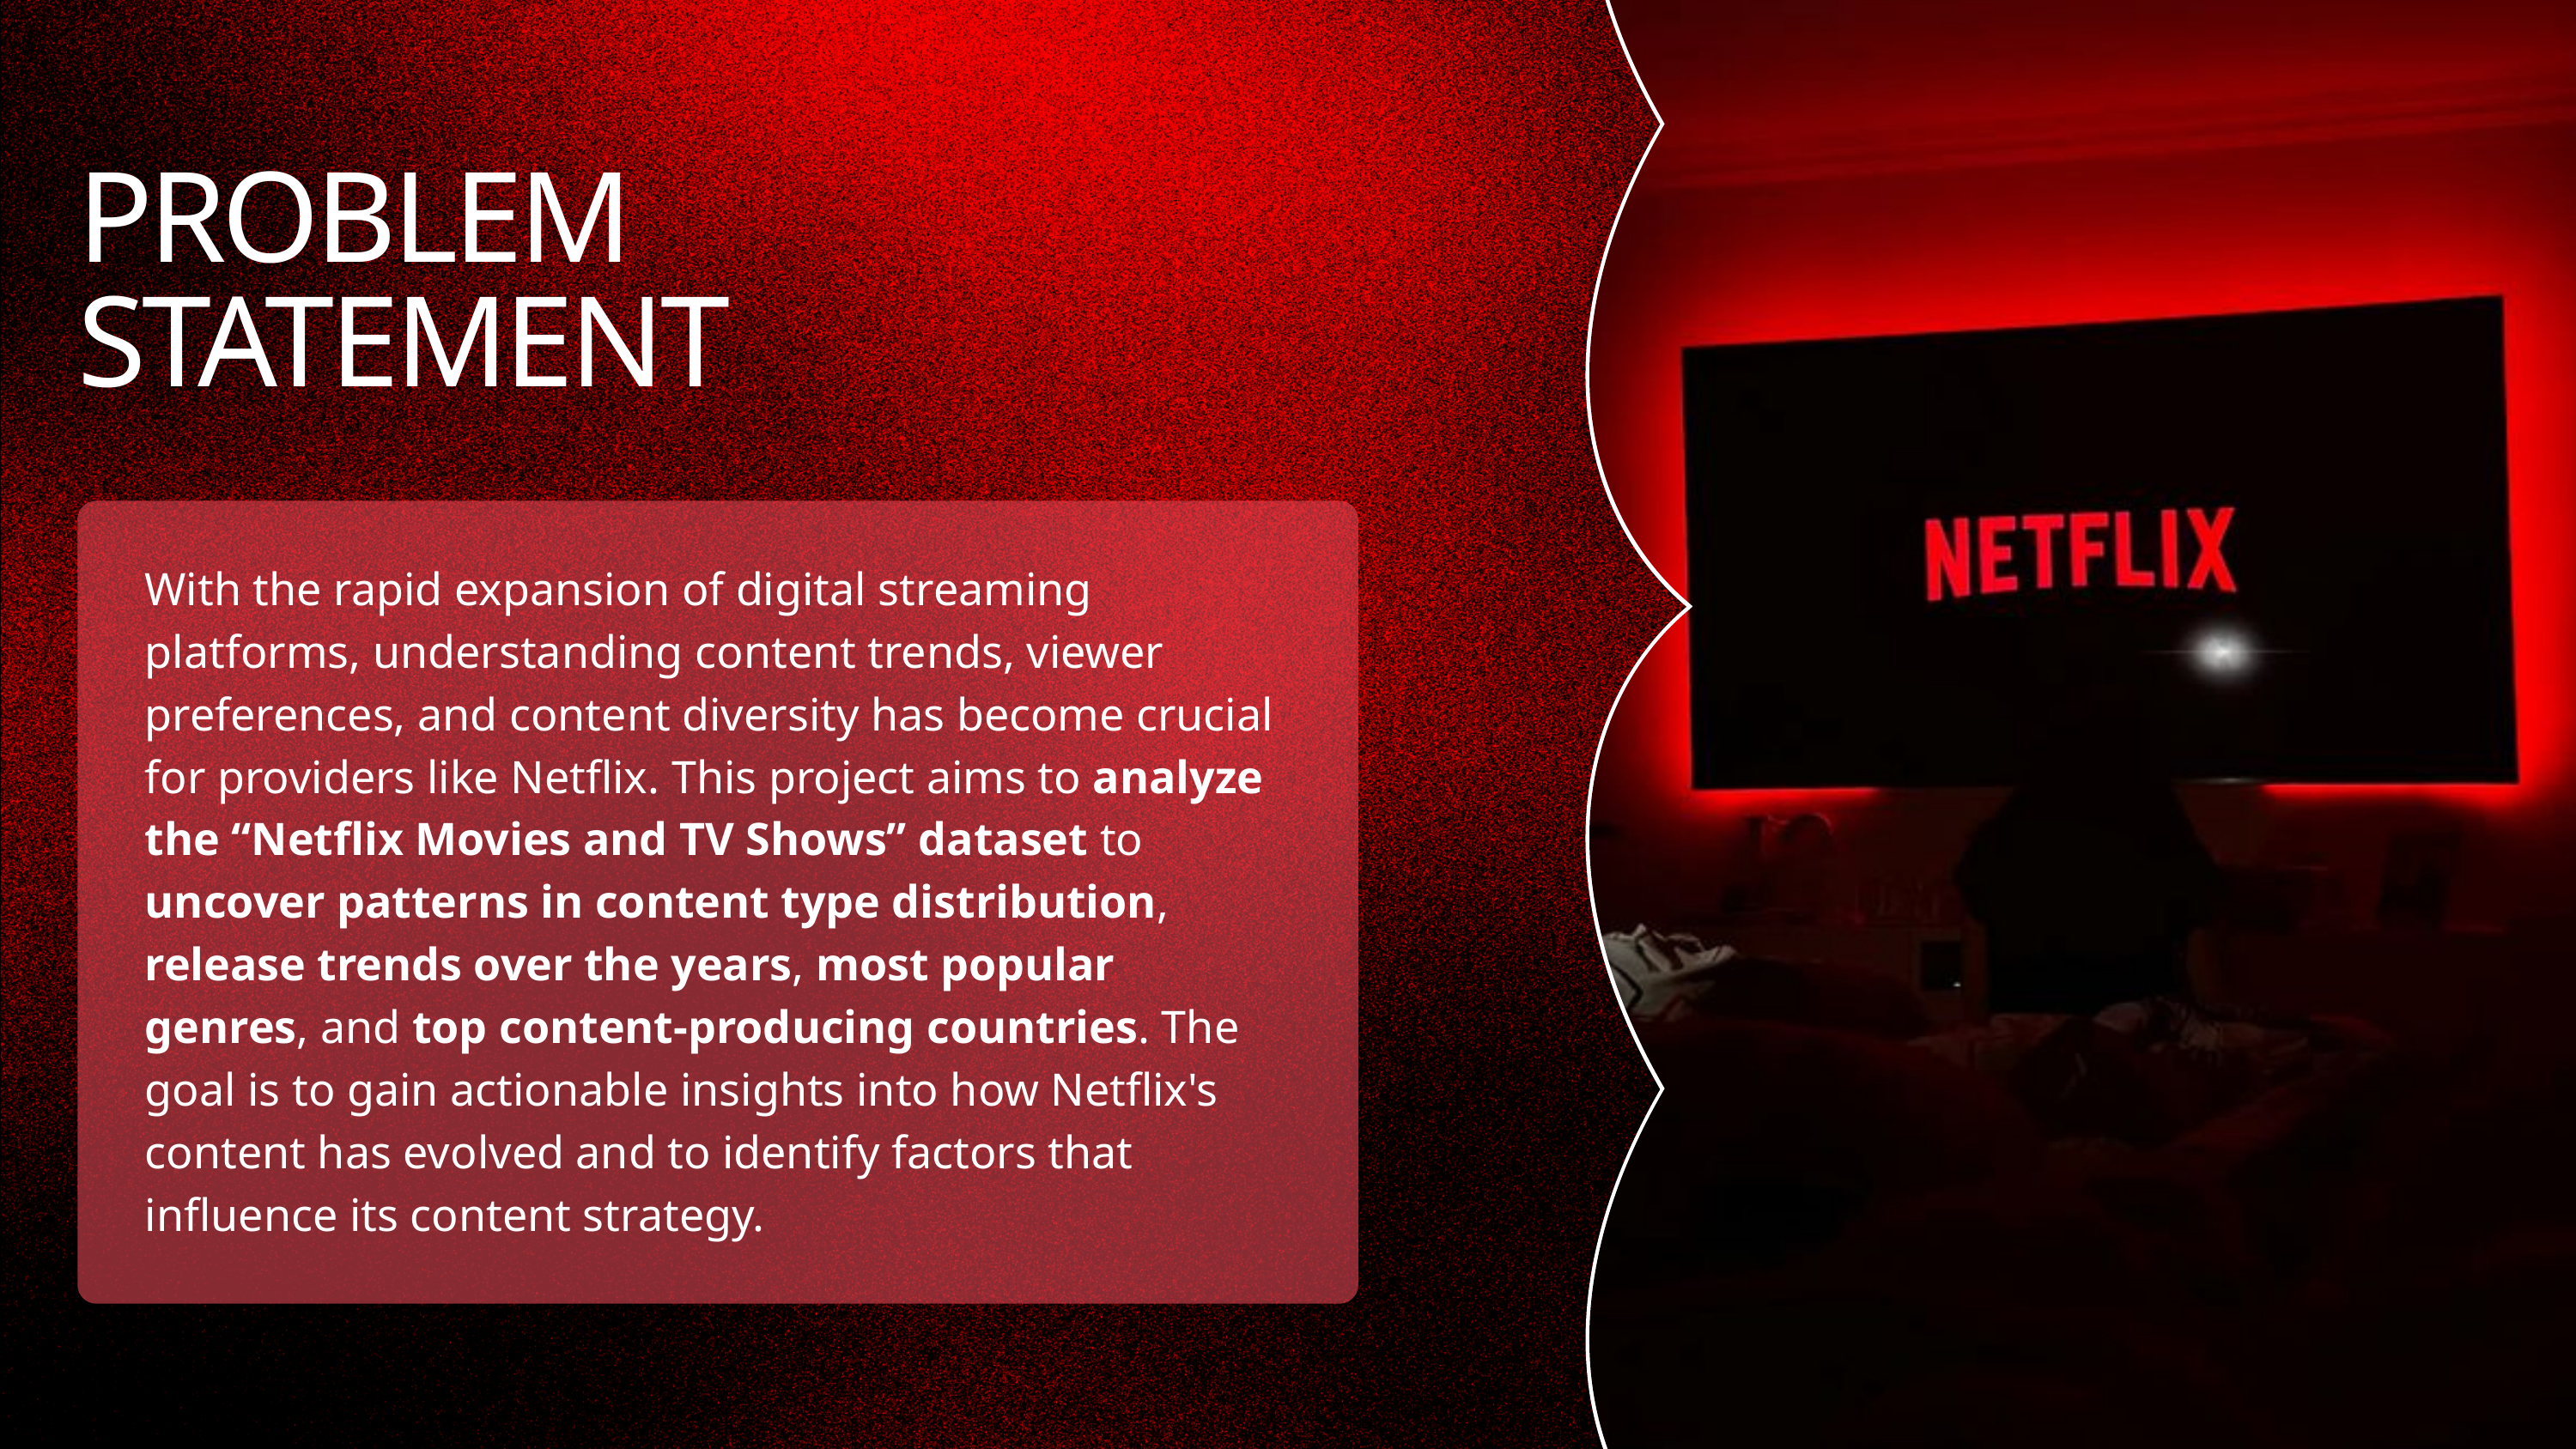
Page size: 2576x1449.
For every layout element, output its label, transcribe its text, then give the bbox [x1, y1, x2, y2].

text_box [1583, 0, 2576, 1449]
text_box PROBLEM STATEMENT [77, 163, 1455, 412]
text_box [0, 0, 1579, 1449]
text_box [77, 500, 1359, 1304]
text_box [1363, 525, 1522, 585]
